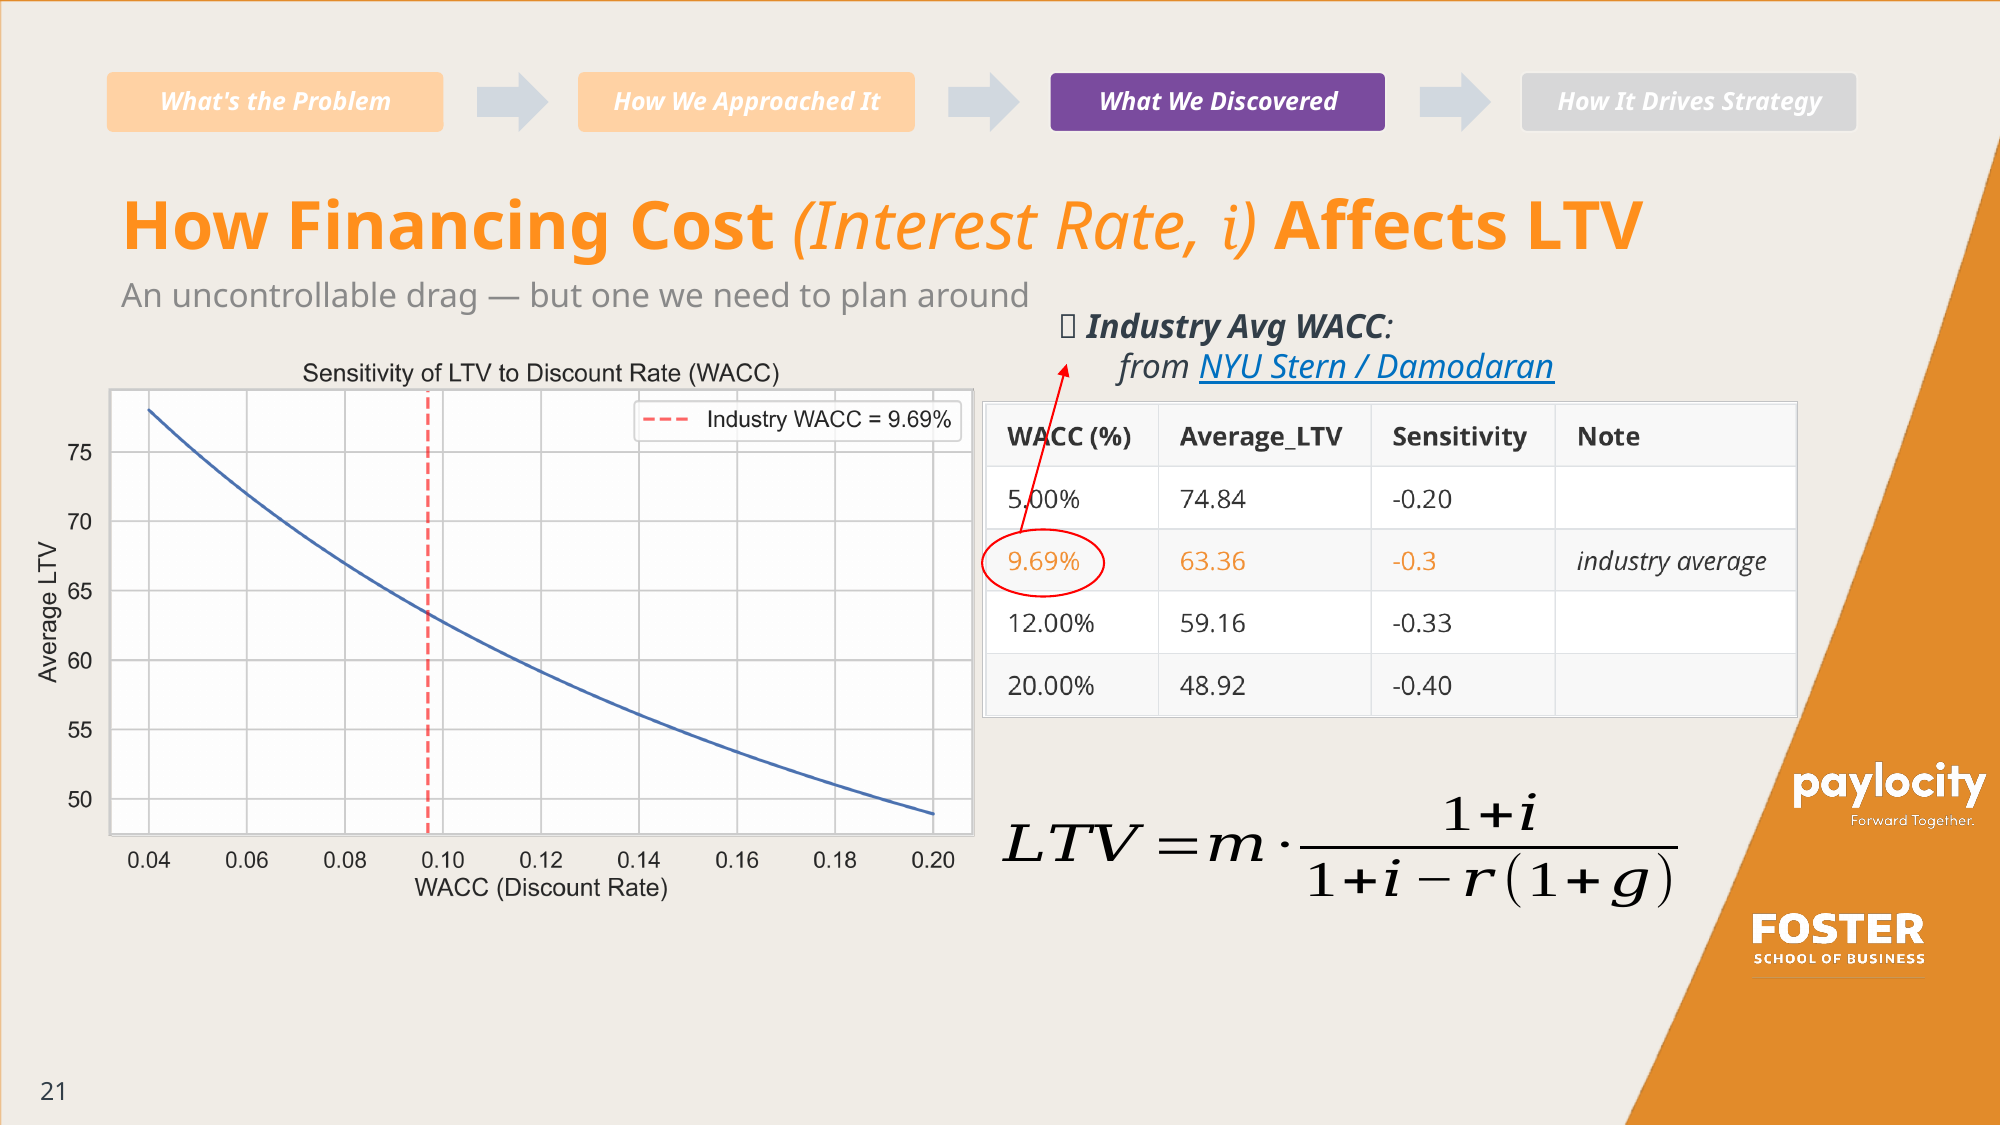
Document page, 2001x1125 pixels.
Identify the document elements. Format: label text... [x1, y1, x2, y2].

text_box An uncontrollable drag — but one we need to plan around [106, 266, 1635, 327]
text_box 21 [25, 1067, 140, 1113]
picture [3, 2, 2000, 1125]
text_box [105, 72, 1859, 132]
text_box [1019, 363, 1067, 534]
list How Financing Cost (Interest Rate, i) Affects LTV [106, 179, 1705, 271]
text_box 📖 Industry Avg WACC: from NYU Stern / Damodaran [1043, 298, 1658, 389]
